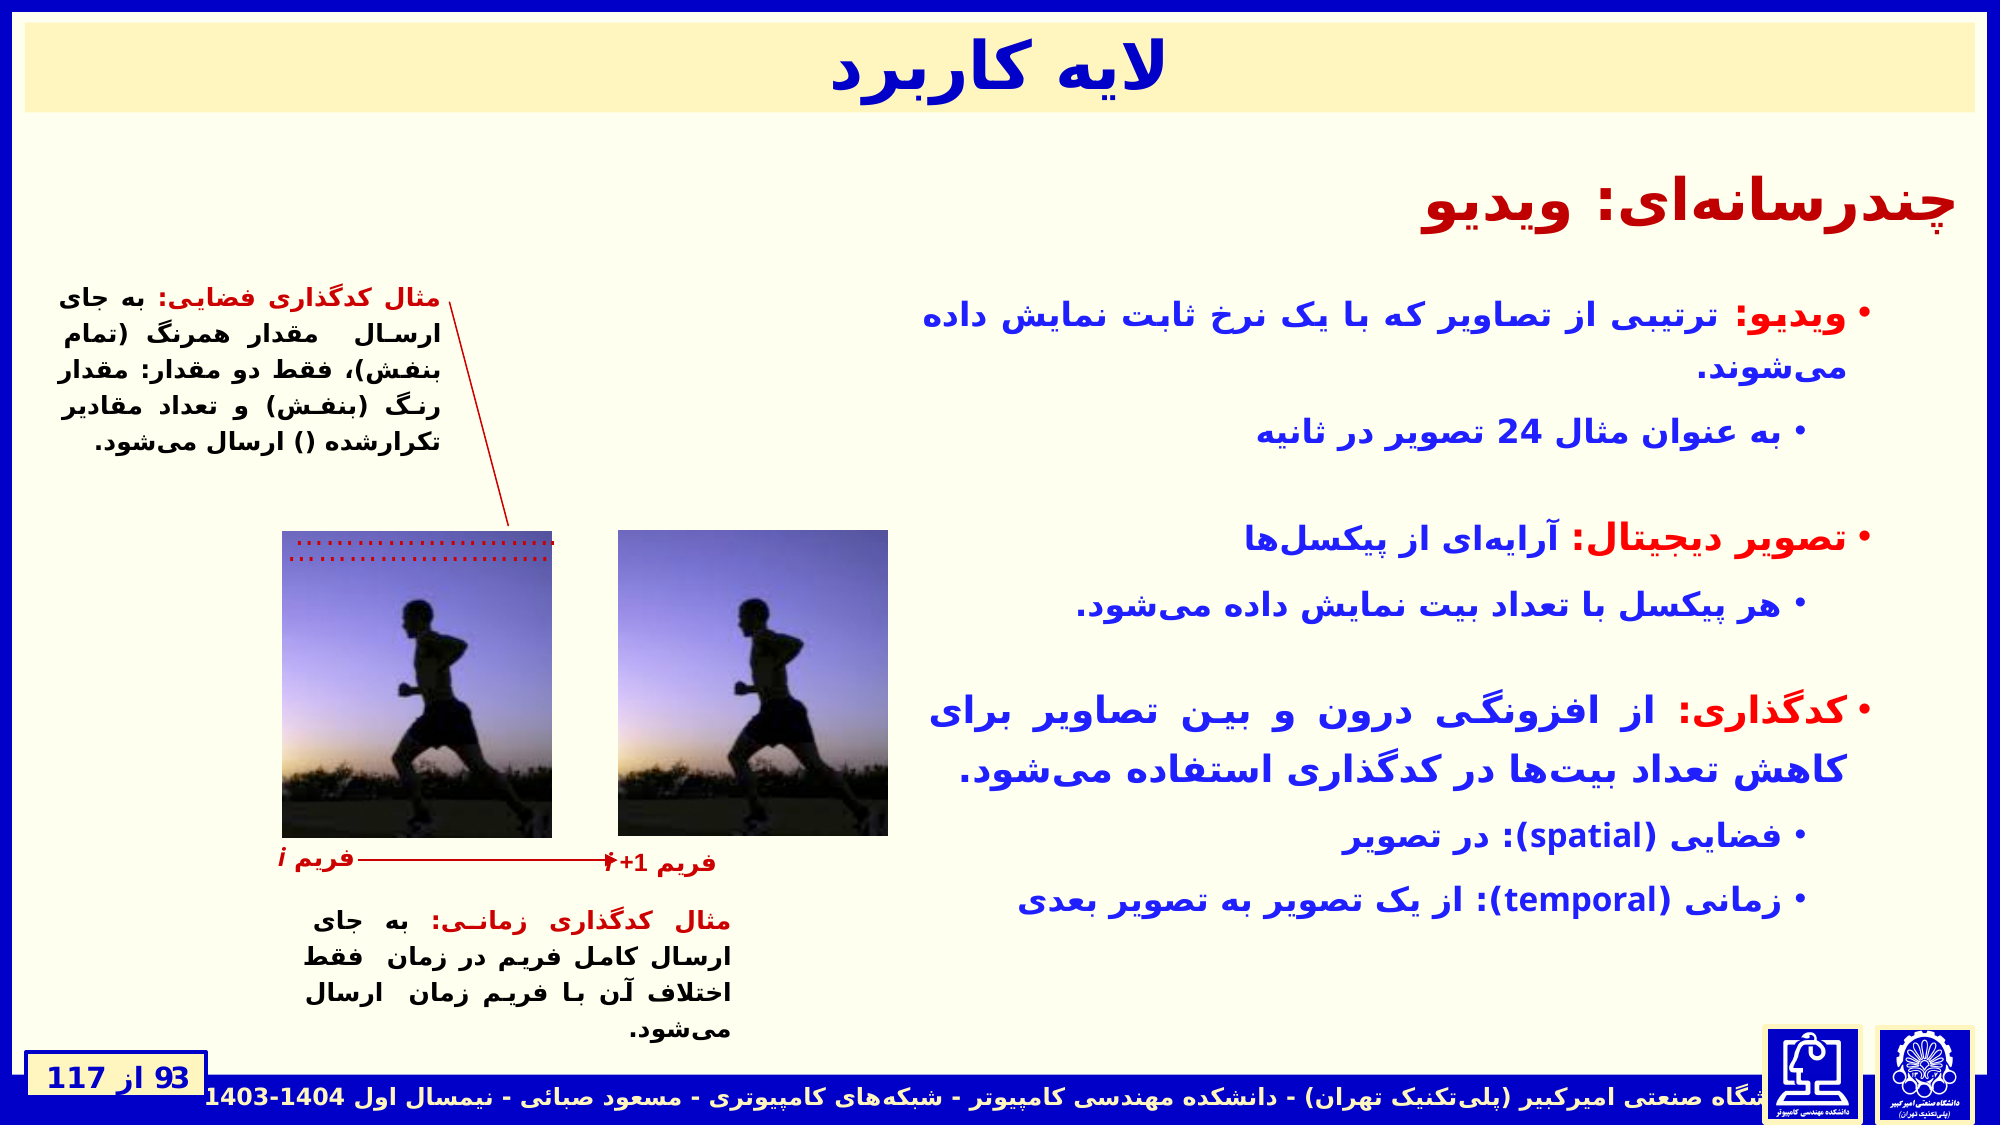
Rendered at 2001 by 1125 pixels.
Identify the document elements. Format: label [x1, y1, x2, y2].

picture [618, 530, 888, 836]
text_box [40, 268, 578, 578]
text_box [0, 0, 2000, 1125]
picture [282, 578, 552, 838]
